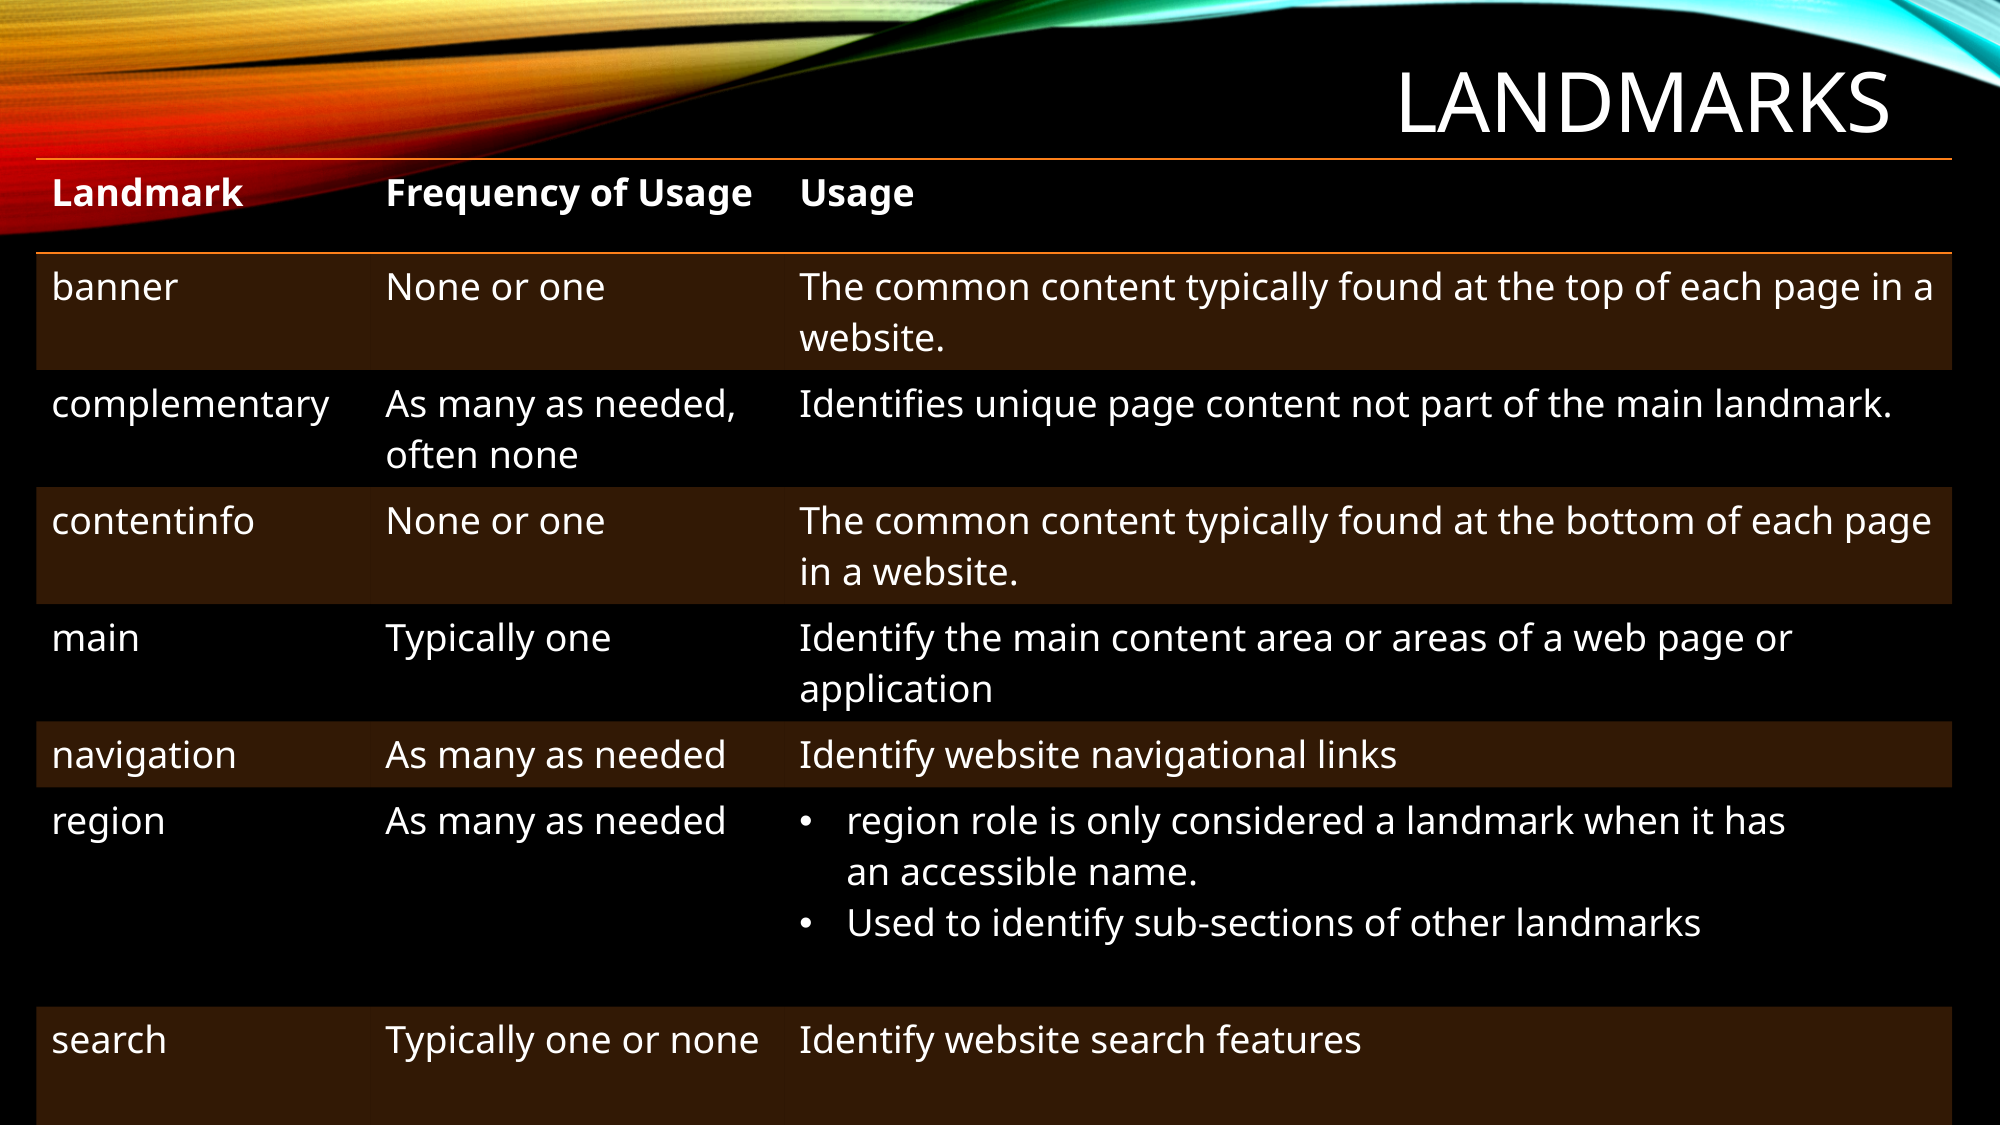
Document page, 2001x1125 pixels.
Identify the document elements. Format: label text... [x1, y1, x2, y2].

table_cell region role is only considered a landmark when it has an accessible name. Used to identify sub-sections of other landmarks [784, 787, 1952, 1007]
table_cell complementary [36, 370, 370, 487]
picture [1908, 0, 2000, 237]
table_cell Identify website navigational links [784, 721, 1952, 787]
table_cell As many as needed, often none [370, 370, 784, 487]
table_cell None or one [370, 254, 784, 370]
table_cell None or one [370, 487, 784, 604]
table_cell main [36, 604, 370, 721]
table_cell Typically one or none [370, 1007, 784, 1125]
table_header Frequency of Usage [370, 160, 784, 252]
table_cell The common content typically found at the bottom of each page in a website. [784, 487, 1952, 604]
table_cell Identifies unique page content not part of the main landmark. [784, 370, 1952, 487]
picture [0, 0, 495, 237]
table_cell Identify the main content area or areas of a web page or application [784, 604, 1952, 721]
table_cell contentinfo [36, 487, 370, 604]
table_cell region [36, 787, 370, 1007]
table_cell Typically one [370, 604, 784, 721]
table_cell search [36, 1007, 370, 1125]
table_cell As many as needed [370, 787, 784, 1007]
table_header Usage [784, 160, 1952, 252]
table_cell As many as needed [370, 721, 784, 787]
table_cell Identify website search features [784, 1007, 1952, 1125]
title Landmarks [495, 0, 1908, 158]
table_cell navigation [36, 721, 370, 787]
table_cell banner [36, 254, 370, 370]
table_cell The common content typically found at the top of each page in a website. [784, 254, 1952, 370]
table_header Landmark [36, 160, 370, 252]
